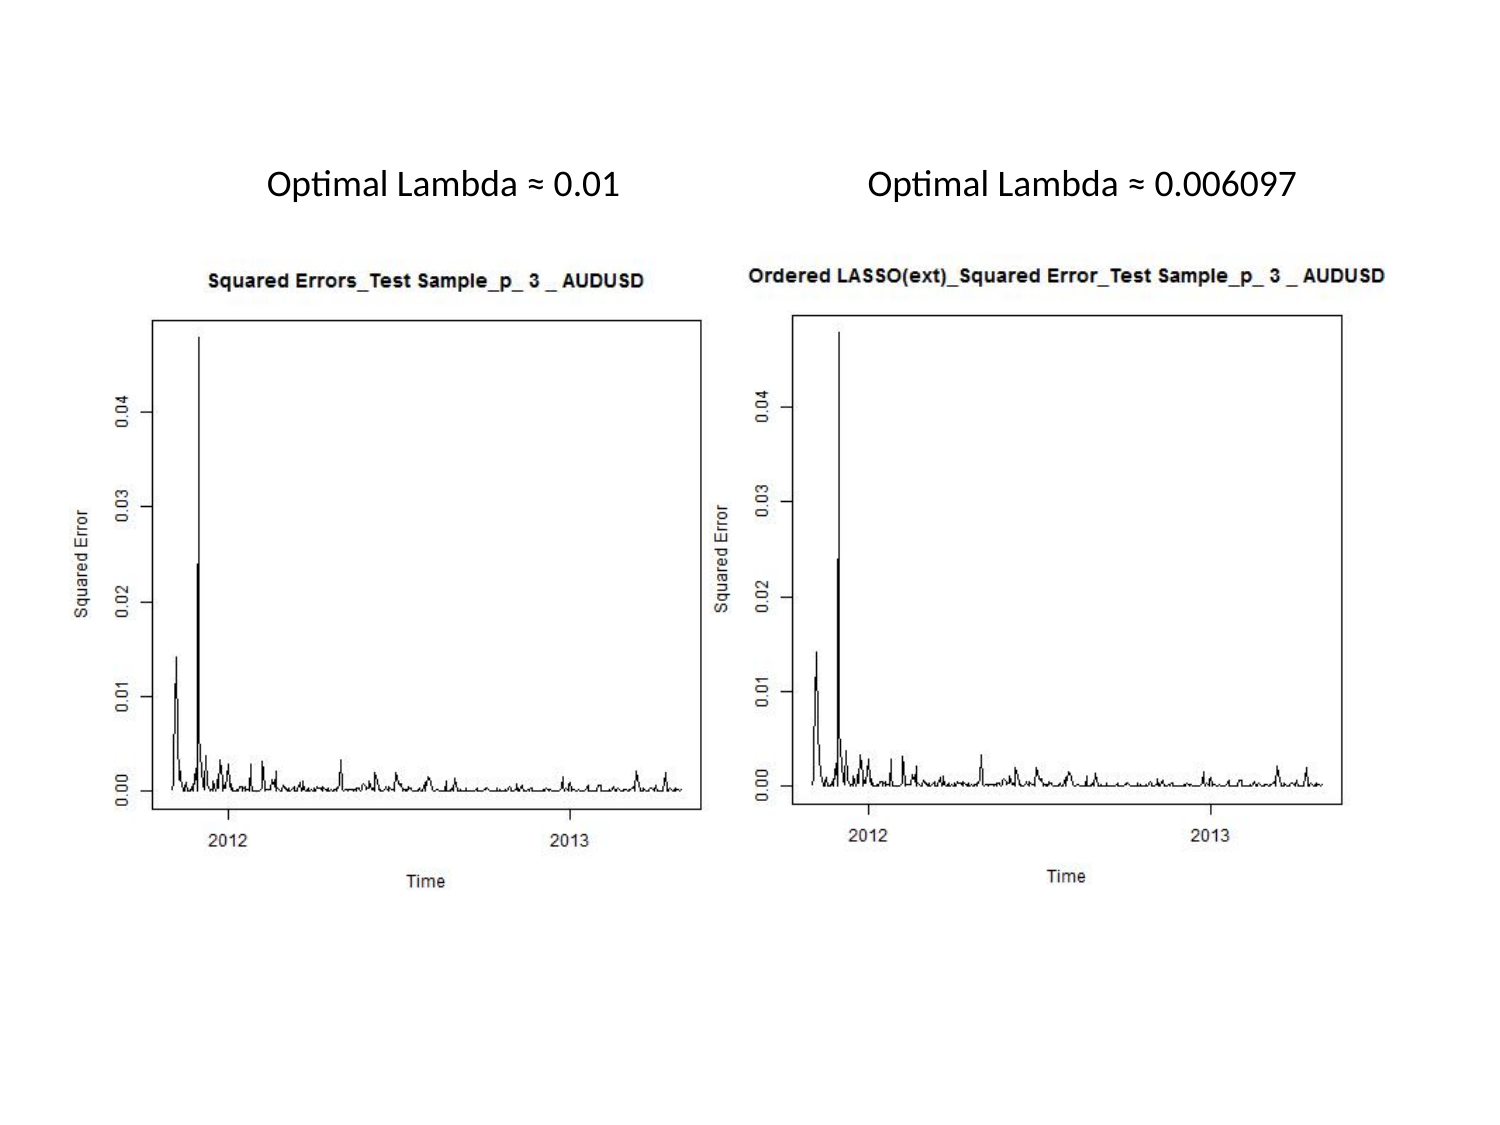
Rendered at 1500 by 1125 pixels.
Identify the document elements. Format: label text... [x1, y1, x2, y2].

text_box Optimal Lambda ≈ 0.006097 [852, 151, 1313, 212]
text_box Optimal Lambda ≈ 0.01 [252, 151, 636, 212]
picture [68, 232, 1385, 913]
